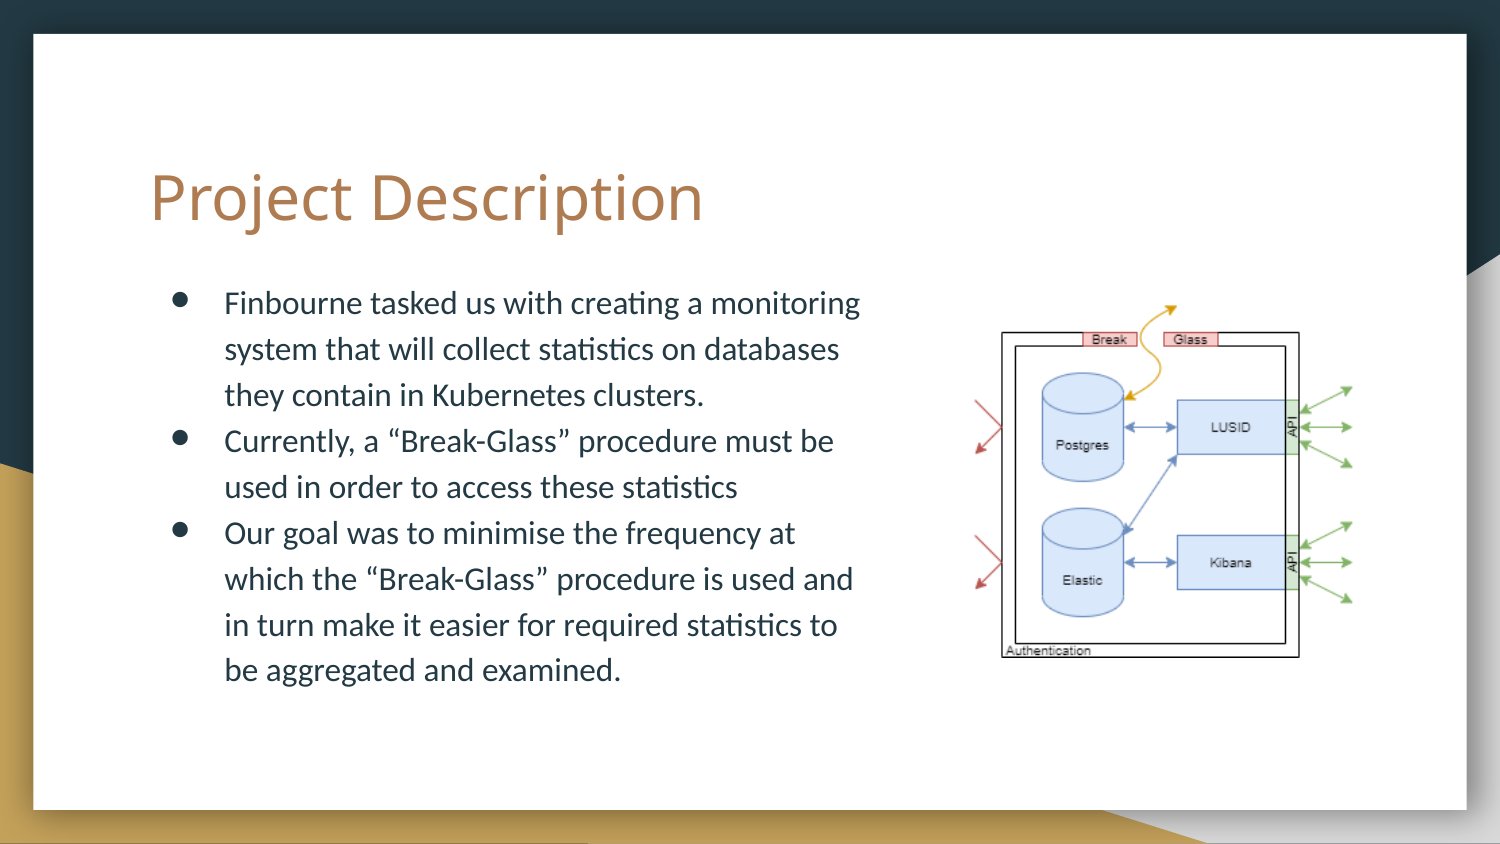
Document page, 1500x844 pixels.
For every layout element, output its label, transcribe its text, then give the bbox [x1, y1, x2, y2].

list Finbourne tasked us with creating a monitoring system that will collect statistics on databases they contain in Kubernetes clusters. Currently, a “Break-Glass” procedure must be used in order to access these statistics Our goal was to minimise the frequency at which the “Break-Glass” procedure is used and in turn make it easier for required statistics to be aggregated and examined. [134, 260, 882, 766]
picture [965, 305, 1366, 658]
title Project Description [134, 138, 1366, 296]
